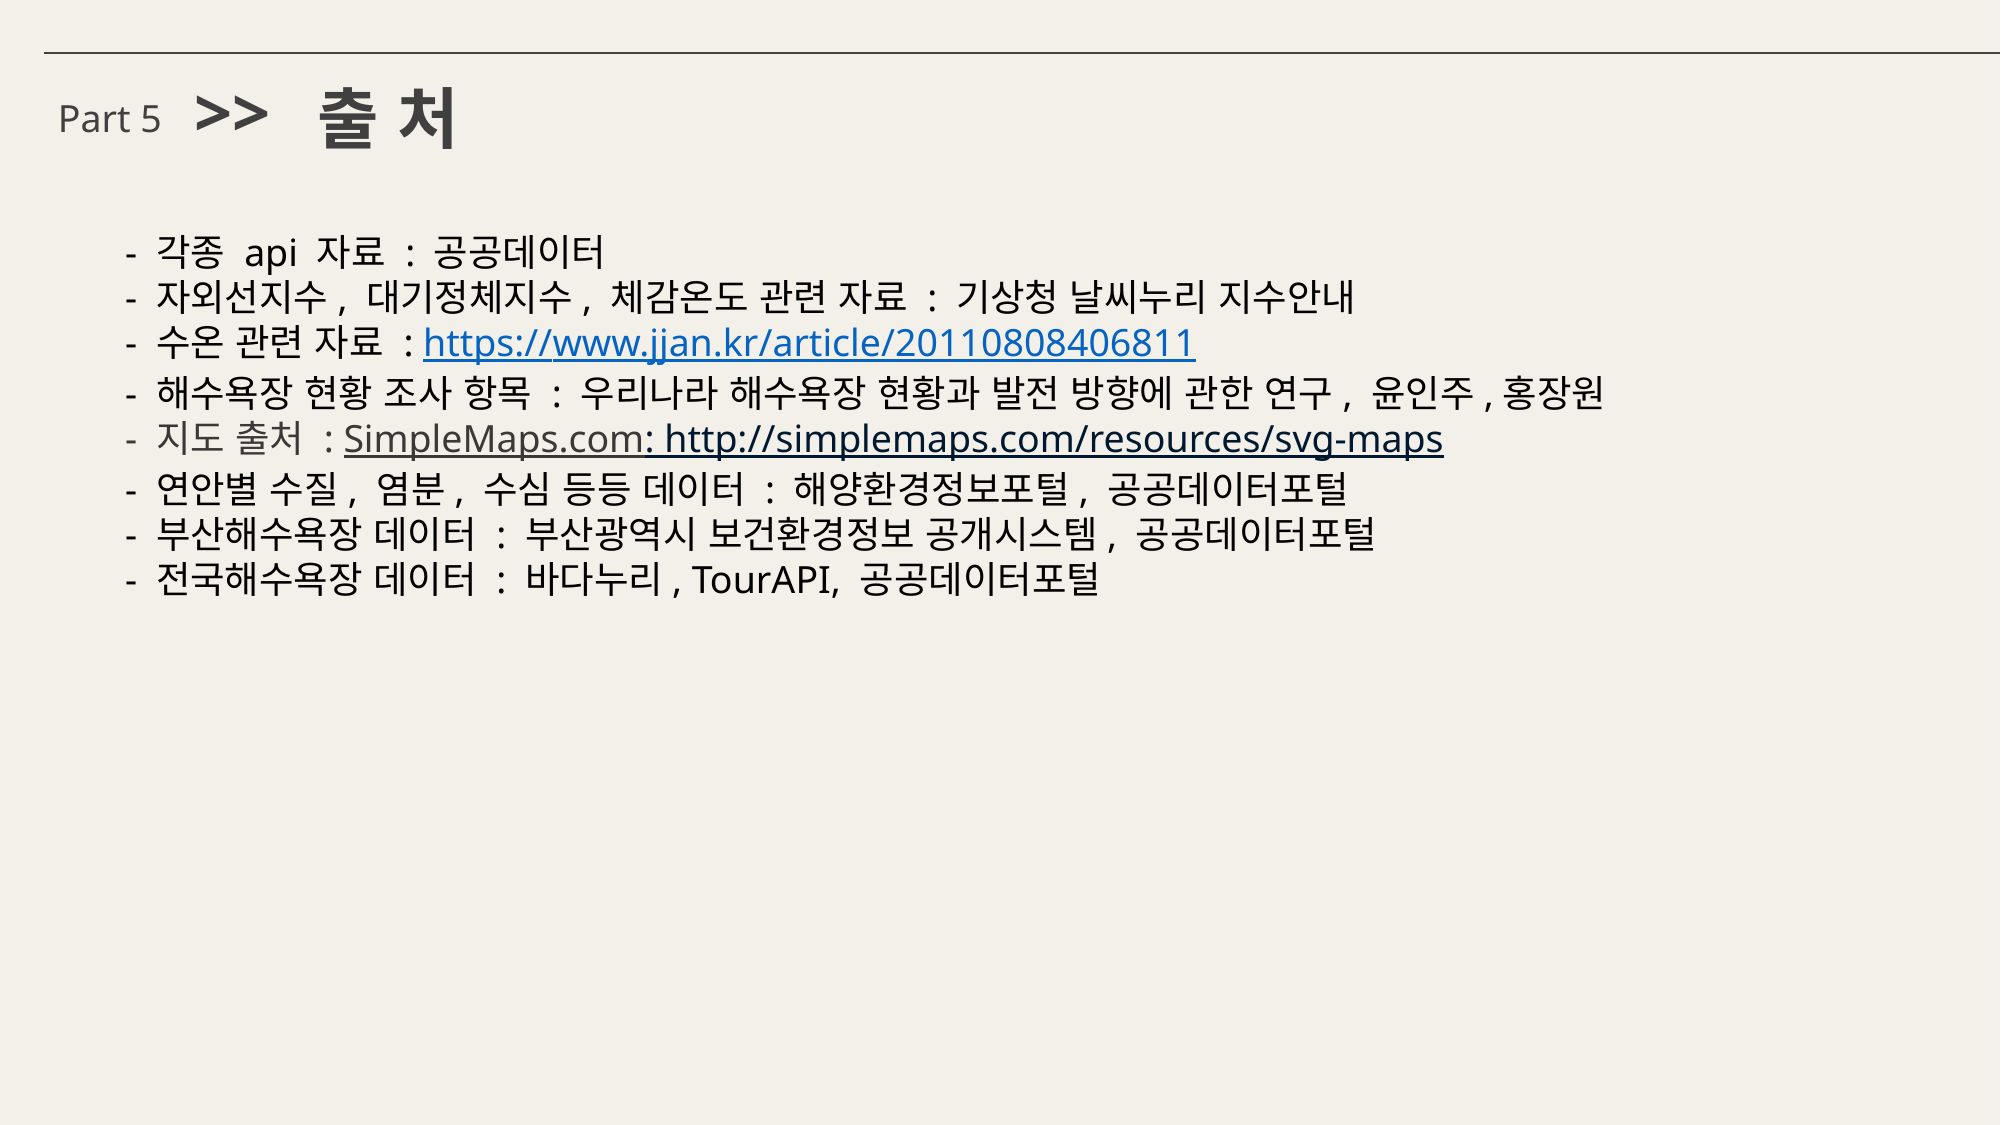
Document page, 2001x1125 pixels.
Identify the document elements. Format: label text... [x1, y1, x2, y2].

text_box 출 처 [302, 69, 493, 165]
text_box - 각종 api 자료 : 공공데이터 - 자외선지수, 대기정체지수, 체감온도 관련 자료 : 기상청 날씨누리 지수안내 - 수온 관련 자료 : https://www.jjan.kr/article/20110808406811 - 해수욕장 현황 조사 항목 : 우리나라 해수욕장 현황과 발전 방향에 관한 연구, 윤인주,홍장원 - 지도 출처 : SimpleMaps.com: http://simplemaps.com/resources/svg-maps - 연안별 수질, 염분, 수심 등등 데이터 : 해양환경정보포털, 공공데이터포털 - 부산해수욕장 데이터 : 부산광역시 보건환경정보 공개시스템, 공공데이터포털 - 전국해수욕장 데이터 : 바다누리, TourAPI, 공공데이터포털 [110, 221, 1622, 654]
text_box >> [179, 63, 286, 159]
text_box Part 5 [43, 87, 177, 147]
